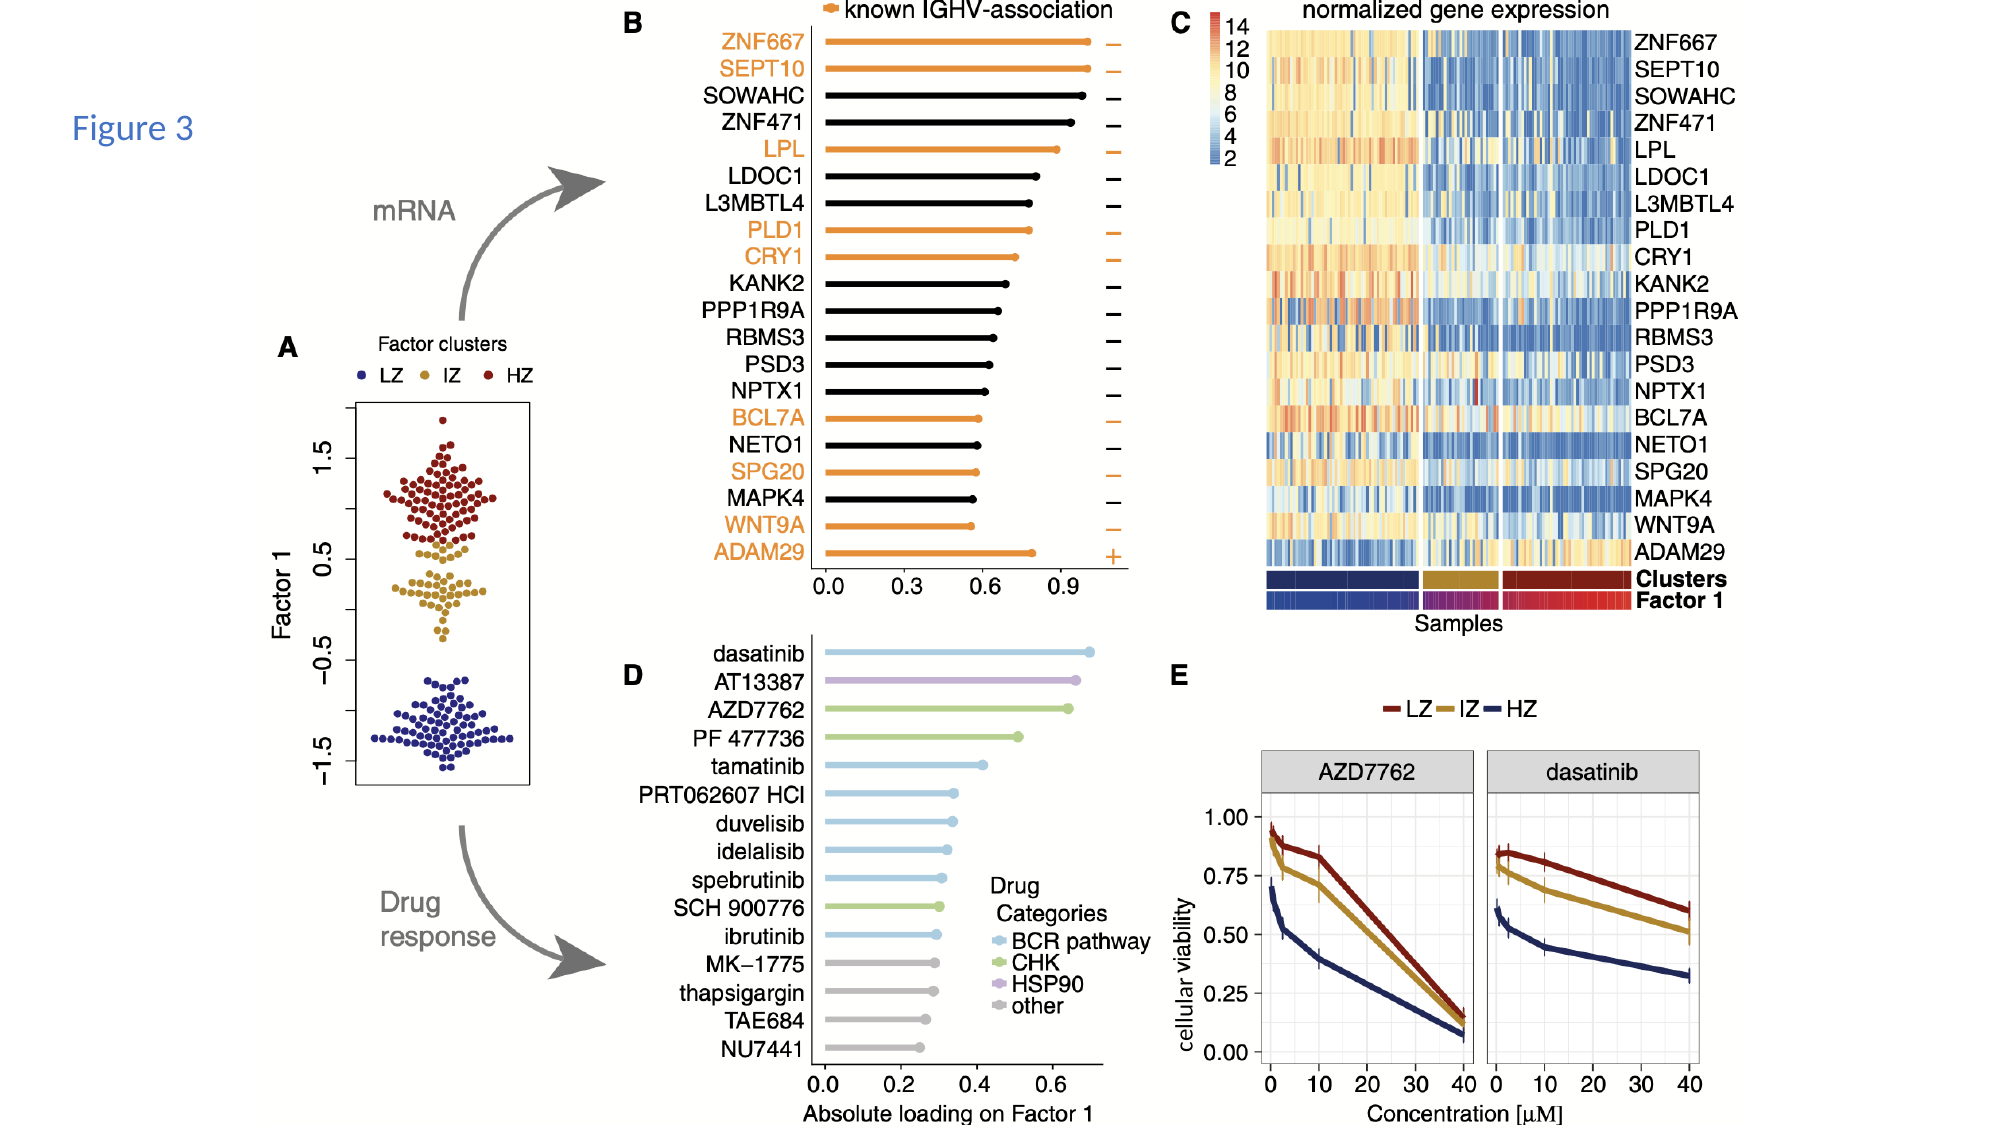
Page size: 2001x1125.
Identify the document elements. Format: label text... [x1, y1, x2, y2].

text_box Figure 3 [45, 95, 221, 156]
picture [253, 0, 1746, 1125]
